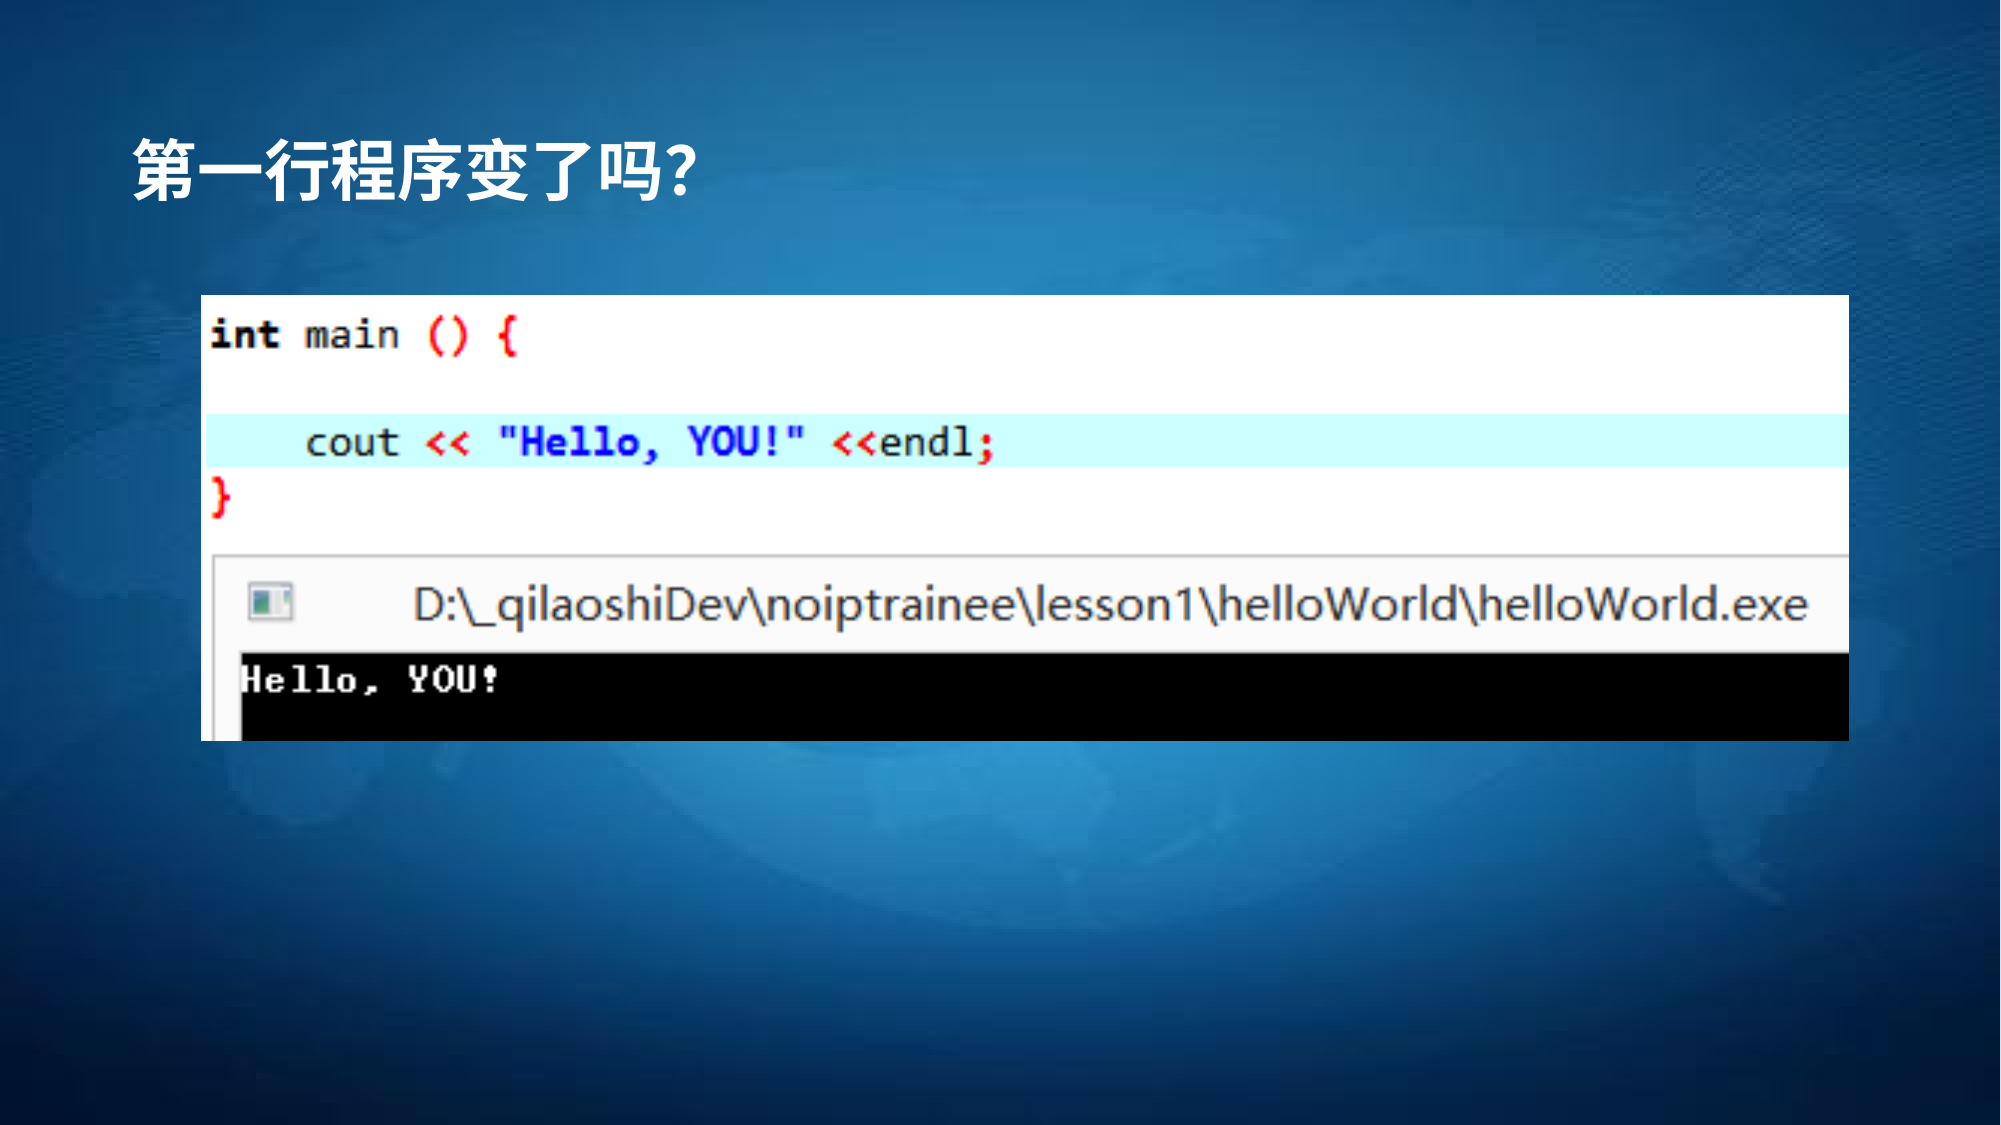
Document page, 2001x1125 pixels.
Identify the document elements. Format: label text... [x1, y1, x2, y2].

picture [0, 0, 2001, 1125]
text_box 第一行程序变了吗？ [115, 121, 767, 216]
